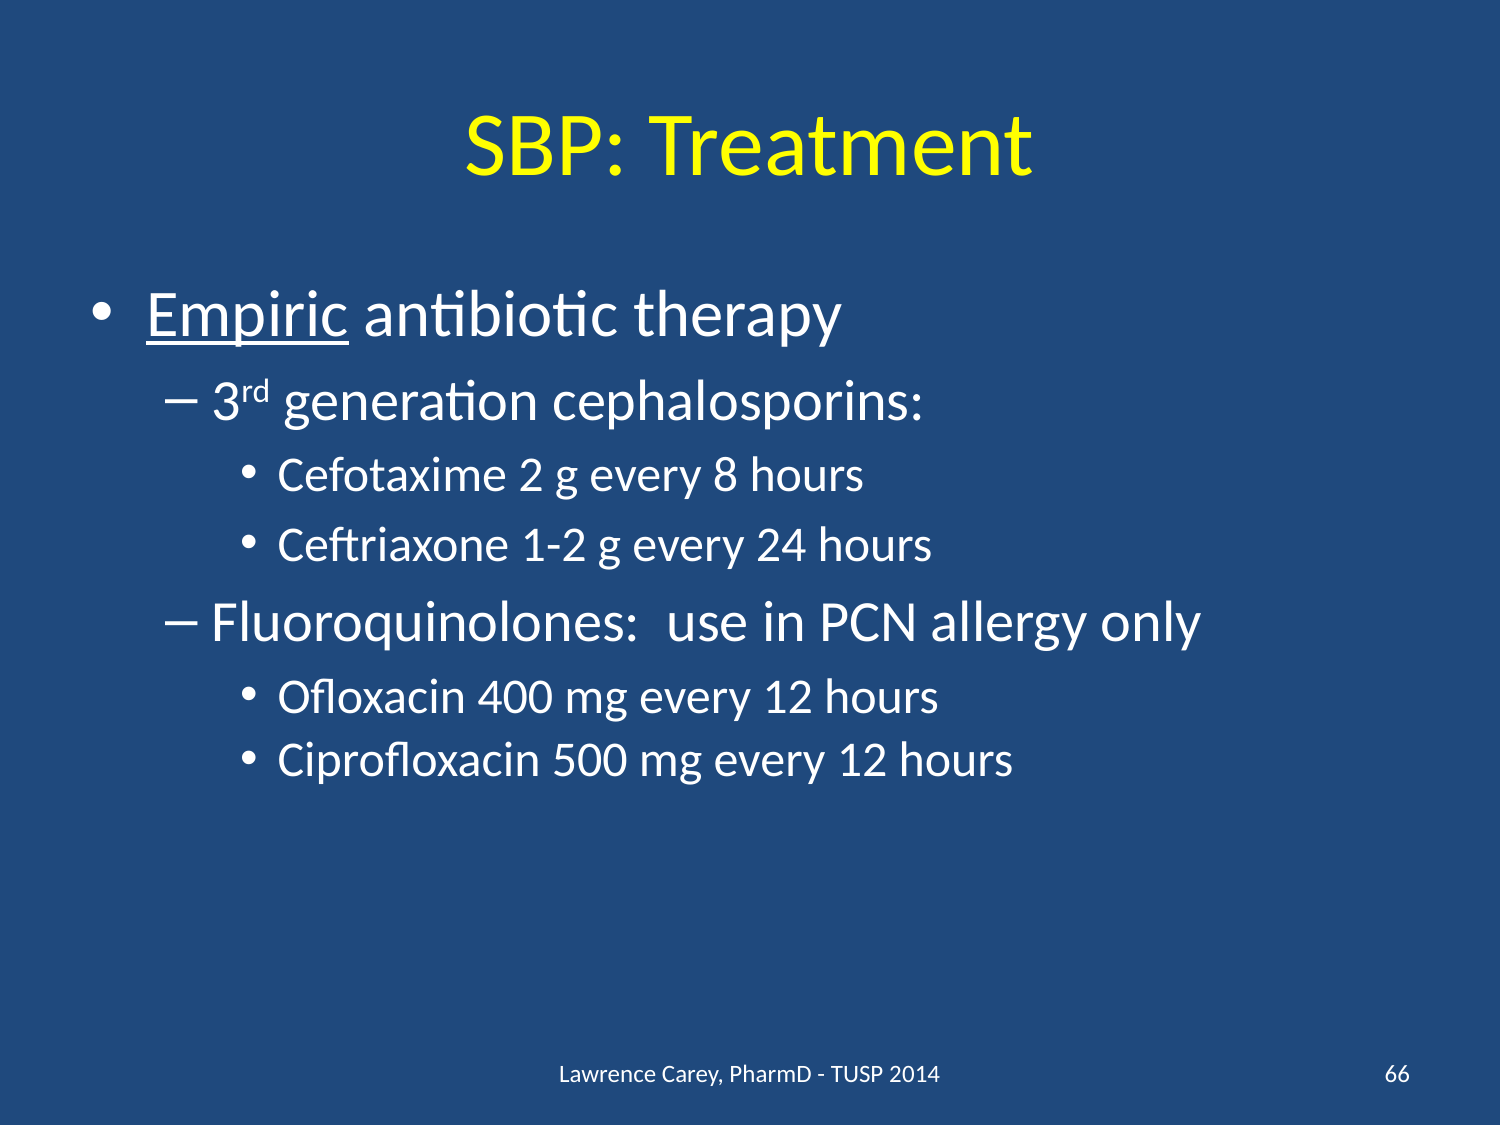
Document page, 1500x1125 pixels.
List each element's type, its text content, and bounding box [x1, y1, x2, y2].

slide_number 66 [1074, 1042, 1425, 1103]
footer Lawrence Carey, PharmD - TUSP 2014 [512, 1042, 988, 1103]
title SBP: Treatment [75, 45, 1425, 233]
list Empiric antibiotic therapy 3rd generation cephalosporins: Cefotaxime 2 g every 8 hours Ceftriaxone 1-2 g every 24 hours Fluoroquinolones: use in PCN allergy only Ofloxacin 400 mg every 12 hours Ciprofloxacin 500 mg every 12 hours [75, 262, 1425, 1005]
